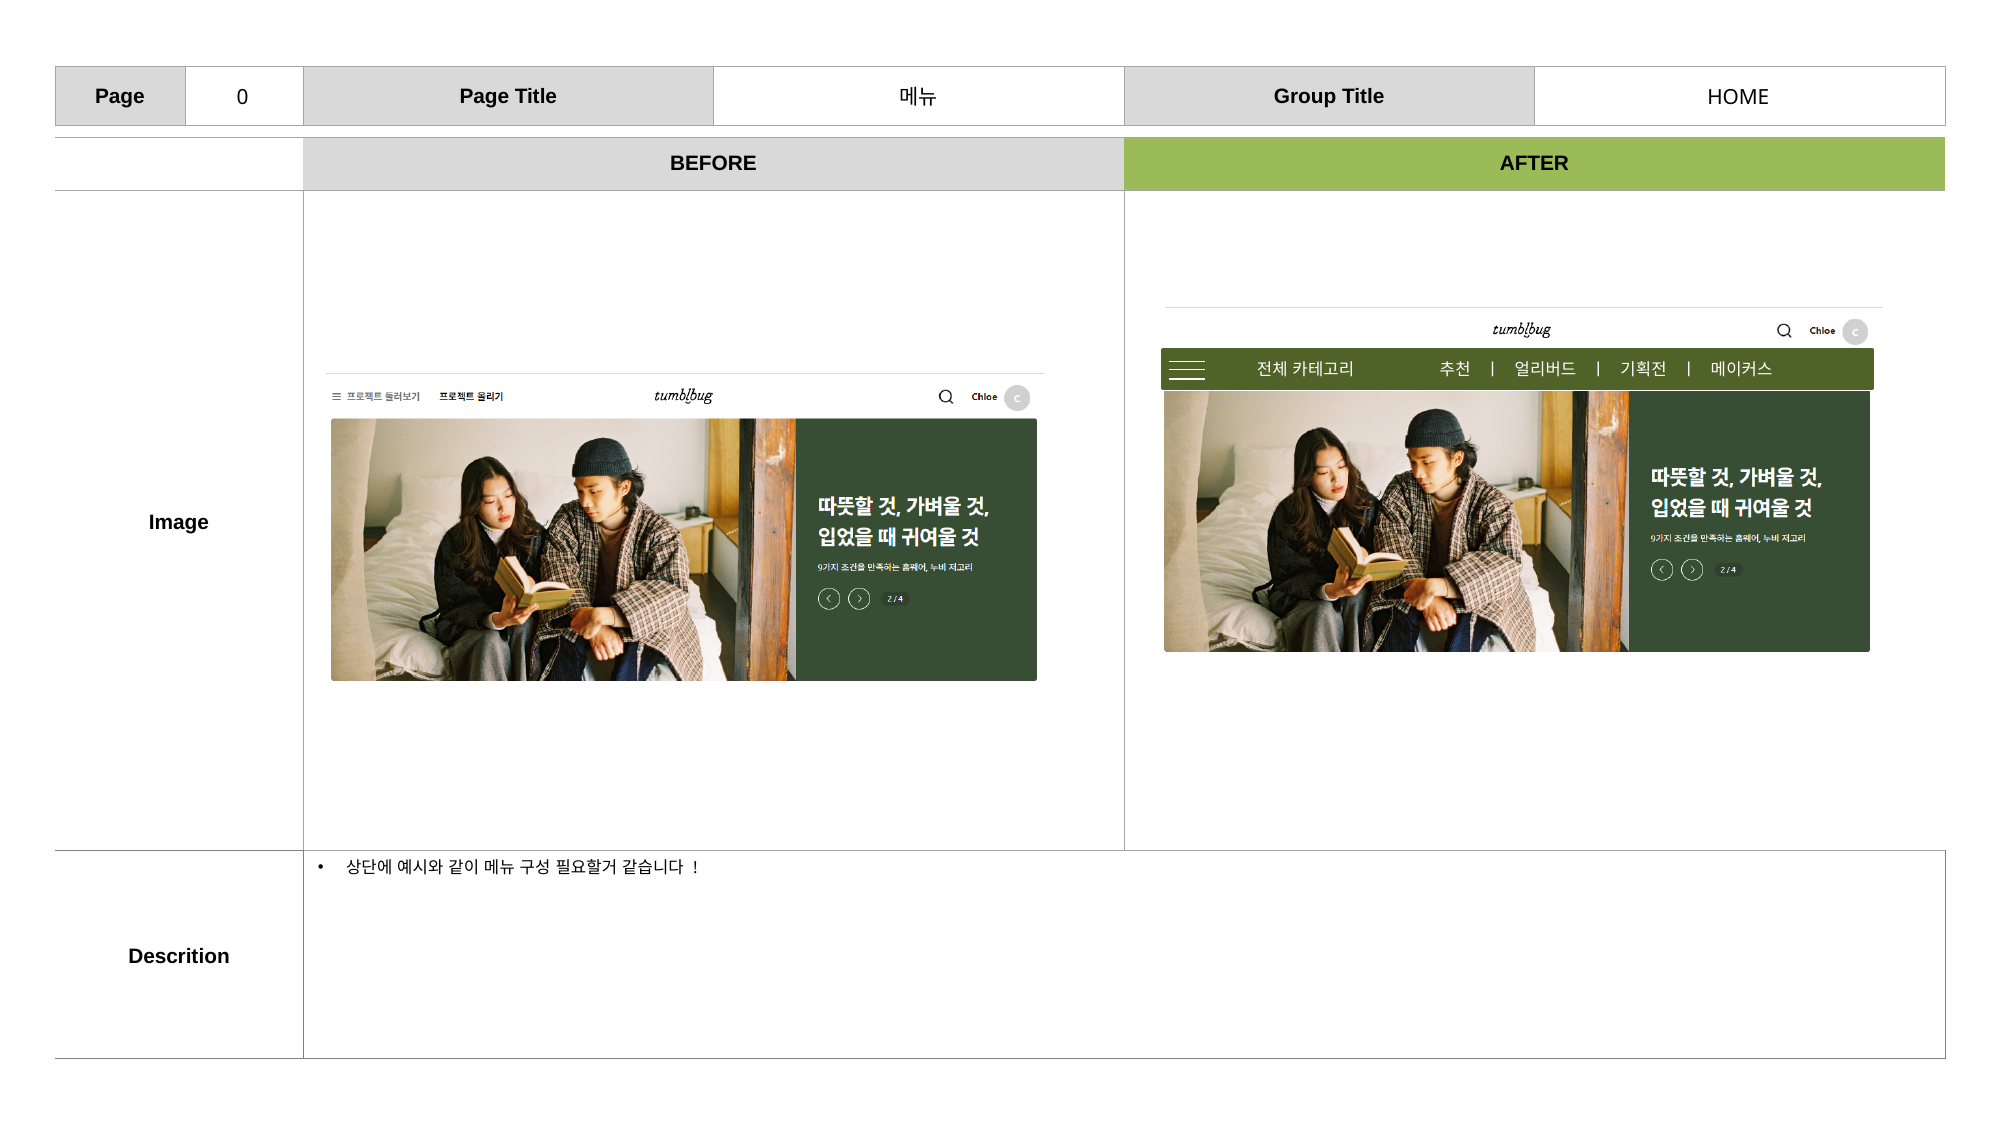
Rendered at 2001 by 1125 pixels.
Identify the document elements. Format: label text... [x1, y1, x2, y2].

list 메뉴 [717, 68, 1120, 123]
picture [326, 373, 1045, 701]
picture [1159, 391, 1878, 672]
list 0 [185, 68, 300, 123]
list HOME [1537, 68, 1940, 123]
picture [1165, 307, 1883, 347]
text_box 전체 카테고리 추천 ㅣ 얼리버드 ㅣ 기획전 ㅣ 메이커스 [1161, 350, 1874, 390]
list 상단에 예시와 같이 메뉴 구성 필요할거 같습니다 ! [303, 849, 1945, 1059]
